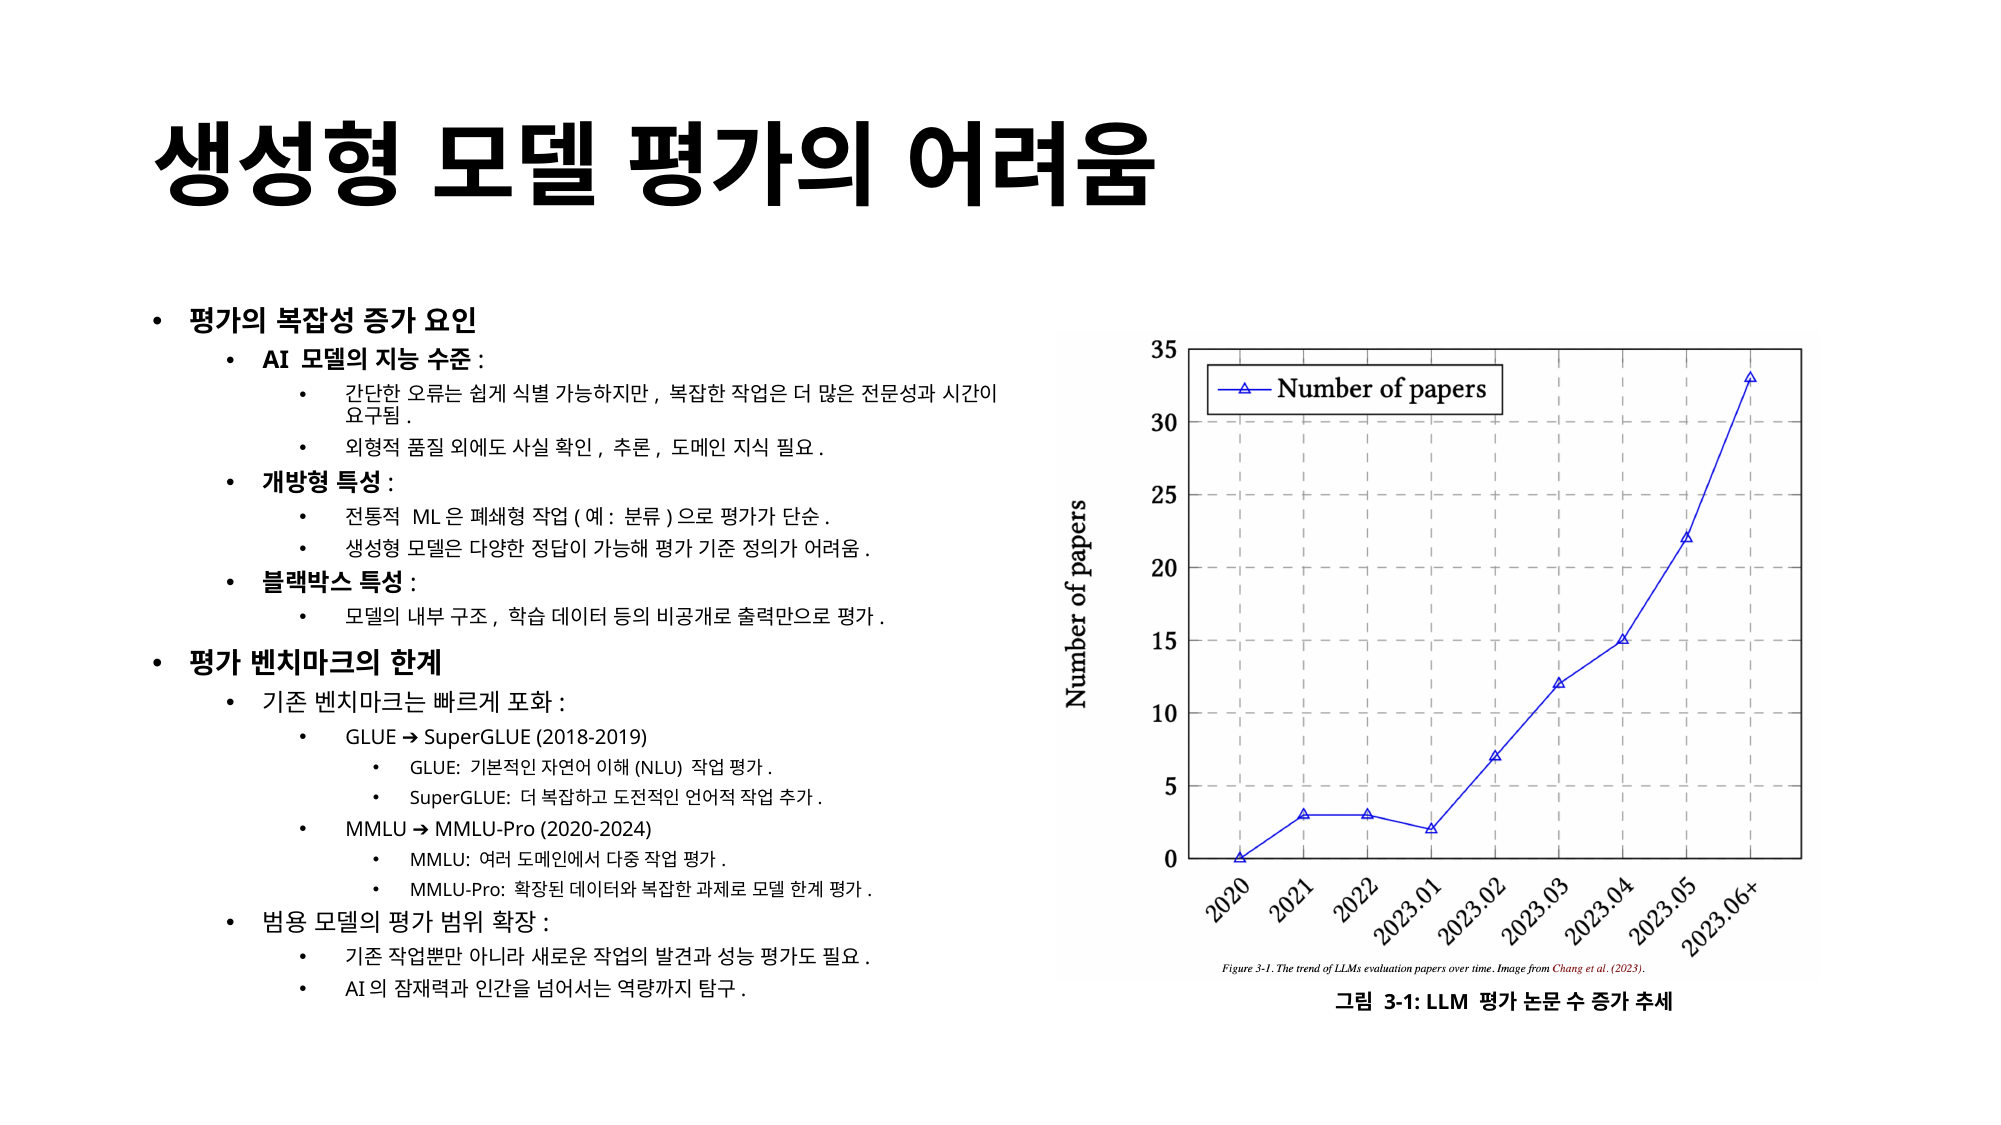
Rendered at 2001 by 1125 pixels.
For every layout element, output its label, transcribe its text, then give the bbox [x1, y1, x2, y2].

text_box 그림 3-1: LLM 평가 논문 수 증가 추세 [1306, 982, 1703, 1021]
list 평가의 복잡성 증가 요인 AI 모델의 지능 수준: 간단한 오류는 쉽게 식별 가능하지만, 복잡한 작업은 더 많은 전문성과 시간이 요구됨. 외형적 품질 외에도 사실 확인, 추론, 도메인 지식 필요. 개방형 특성: 전통적 ML은 폐쇄형 작업(예: 분류)으로 평가가 단순. 생성형 모델은 다양한 정답이 가능해 평가 기준 정의가 어려움. 블랙박스 특성: 모델의 내부 구조, 학습 데이터 등의 비공개로 출력만으로 평가. 평가 벤치마크의 한계 기존 벤치마크는 빠르게 포화: GLUE ➔ SuperGLUE (2018-2019) GLUE: 기본적인 자연어 이해(NLU) 작업 평가. SuperGLUE: 더 복잡하고 도전적인 언어적 작업 추가. MMLU ➔ MMLU-Pro (2020-2024) MMLU: 여러 도메인에서 다중 작업 평가. MMLU-Pro: 확장된 데이터와 복잡한 과제로 모델 한계 평가. 범용 모델의 평가 범위 확장: 기존 작업뿐만 아니라 새로운 작업의 발견과 성능 평가도 필요. AI의 잠재력과 인간을 넘어서는 역량까지 탐구. [137, 299, 1024, 1014]
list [1054, 331, 1821, 982]
title 생성형 모델 평가의 어려움 [137, 59, 1863, 278]
